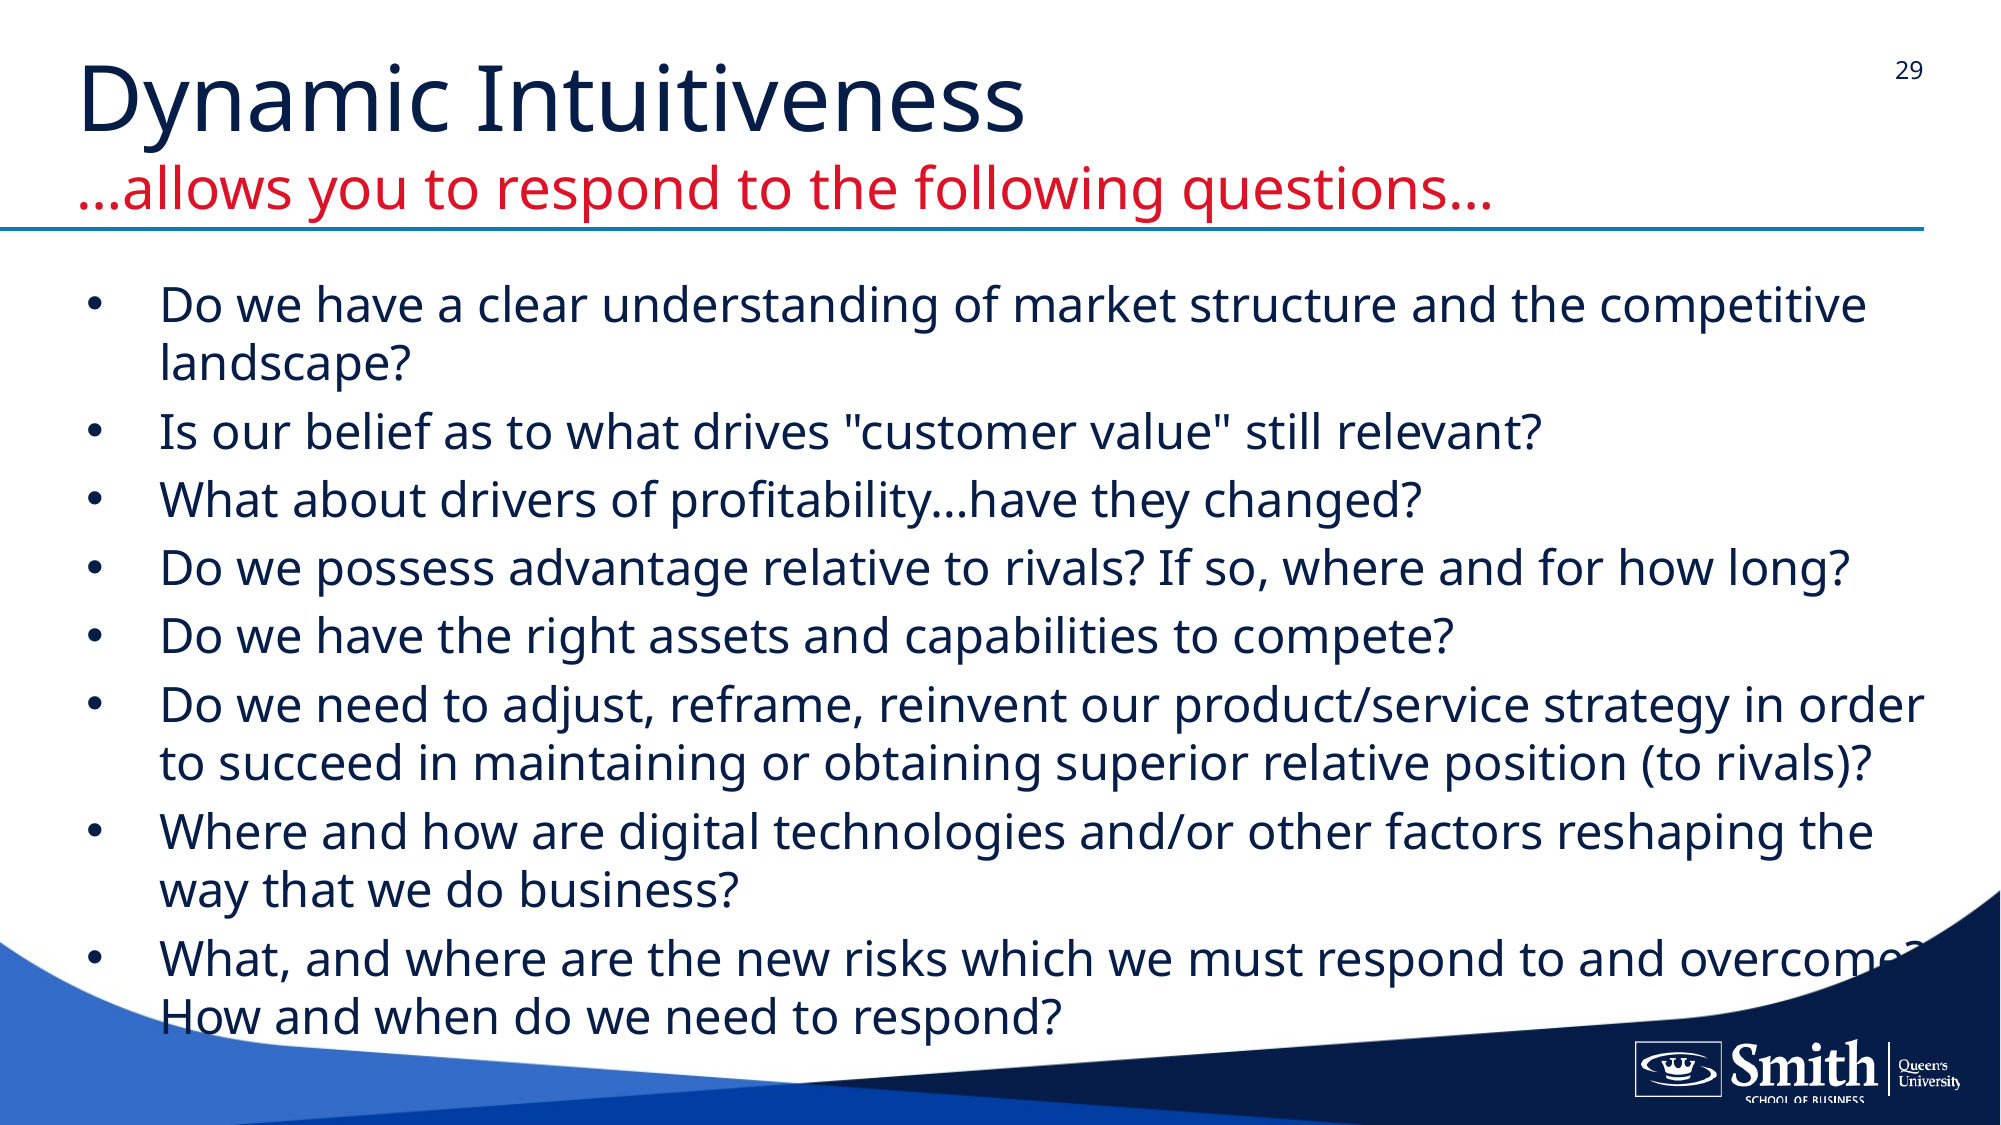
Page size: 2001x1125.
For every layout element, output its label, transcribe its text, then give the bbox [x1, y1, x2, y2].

picture [1805, 1063, 1813, 1083]
picture [0, 0, 2001, 1125]
title Dynamic Intuitiveness [76, 9, 1717, 152]
text_box Do we have a clear understanding of market structure and the competitive landscape? Is our belief as to what drives "customer value" still relevant? What about drivers of profitability…have they changed? Do we possess advantage relative to rivals? If so, where and for how long? Do we have the right assets and capabilities to compete? Do we need to adjust, reframe, reinvent our product/service strategy in order to succeed in maintaining or obtaining superior relative position (to rivals)? Where and how are digital technologies and/or other factors reshaping the way that we do business? What, and where are the new risks which we must respond to and overcome? How and when do we need to respond? [71, 265, 1963, 1063]
picture [1674, 1063, 1682, 1068]
list …allows you to respond to the following questions… [76, 151, 1929, 265]
picture [1637, 1063, 1720, 1095]
